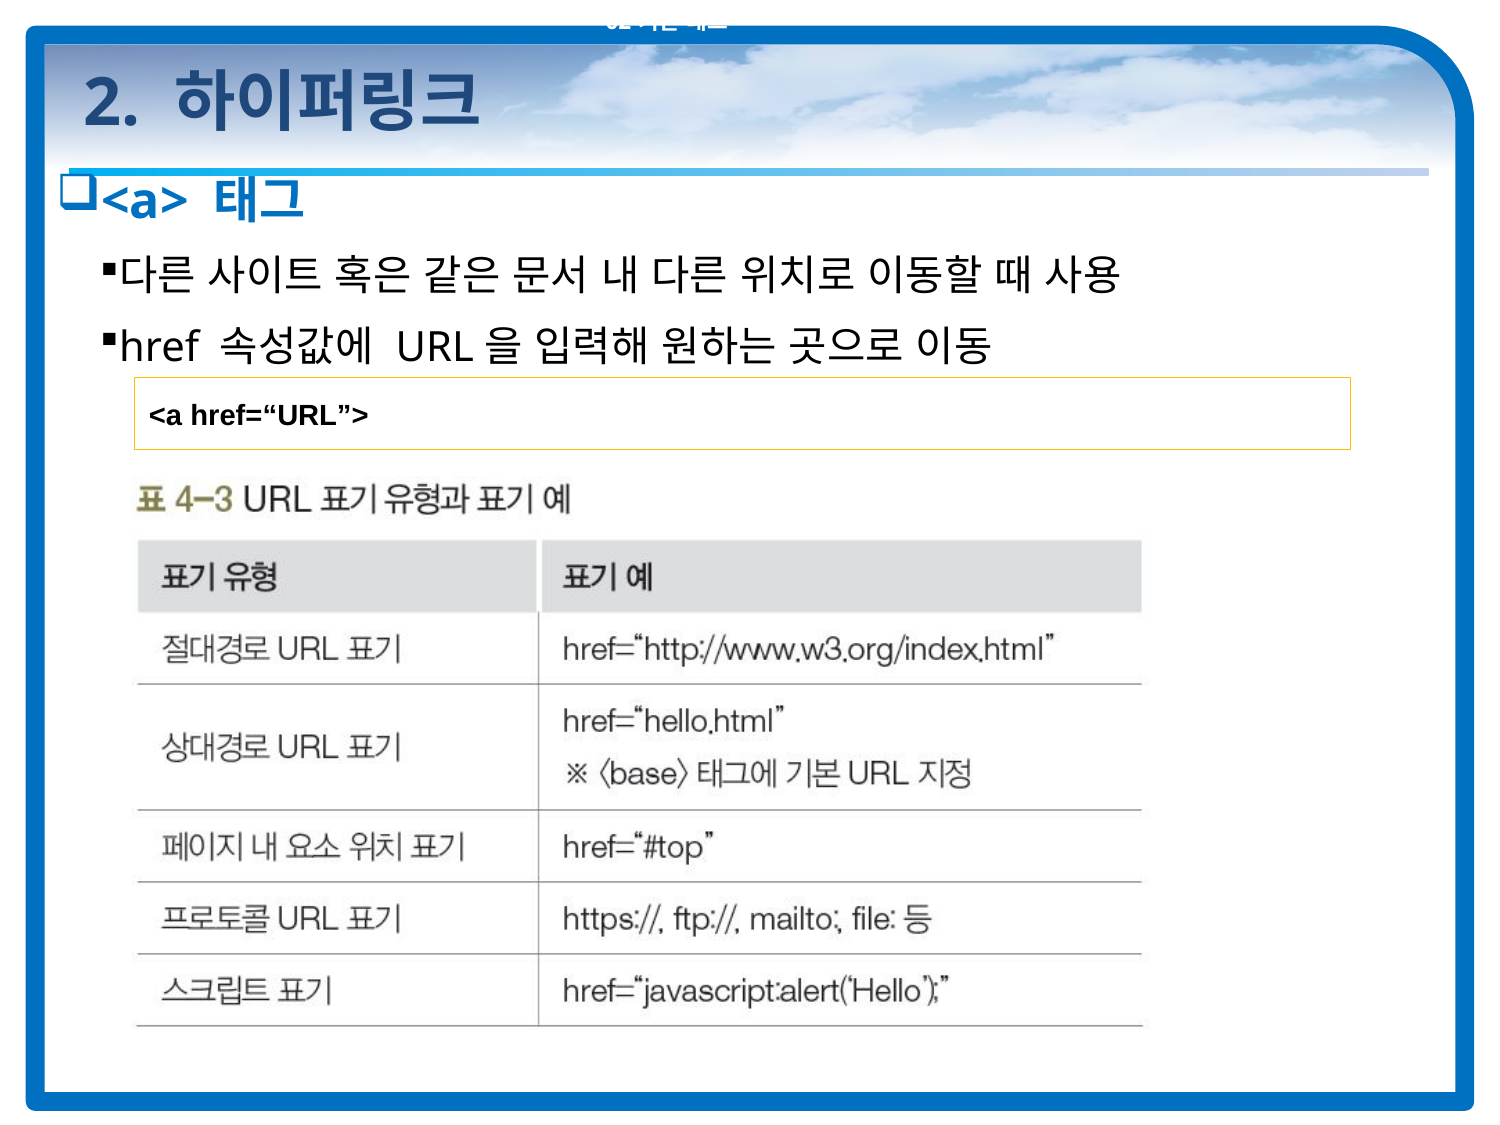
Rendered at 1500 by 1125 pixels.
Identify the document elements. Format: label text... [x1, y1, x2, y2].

text_box <a href=“URL”> [132, 376, 1353, 451]
text_box 02 기본 태그 [0, 0, 743, 43]
list <a> 태그 다른 사이트 혹은 같은 문서 내 다른 위치로 이동할 때 사용 href 속성값에 URL을 입력해 원하는 곳으로 이동 [41, 160, 1425, 1035]
picture [131, 476, 1157, 1036]
title 2. 하이퍼링크 [68, 35, 1419, 160]
